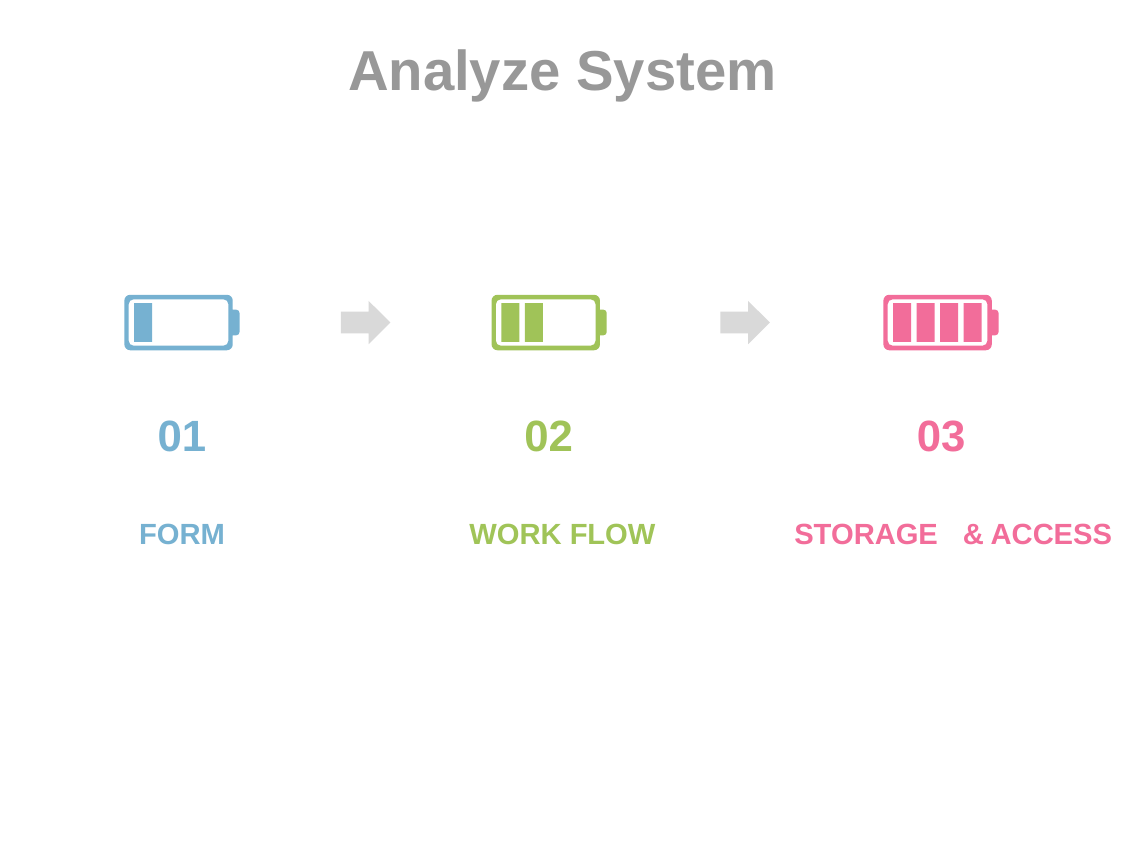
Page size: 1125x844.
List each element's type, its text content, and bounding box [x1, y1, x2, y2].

text_box FORM [73, 508, 291, 558]
text_box [122, 292, 242, 353]
text_box 03 [898, 399, 983, 468]
title Analyze System [0, 4, 1125, 132]
text_box [881, 292, 1001, 353]
text_box WORK FLOW [395, 508, 692, 558]
text_box [489, 292, 609, 353]
text_box 02 [503, 399, 594, 468]
text_box 01 [140, 399, 223, 468]
text_box [338, 299, 393, 347]
text_box STORAGE & ACCESS [692, 508, 1125, 558]
text_box [718, 299, 772, 347]
